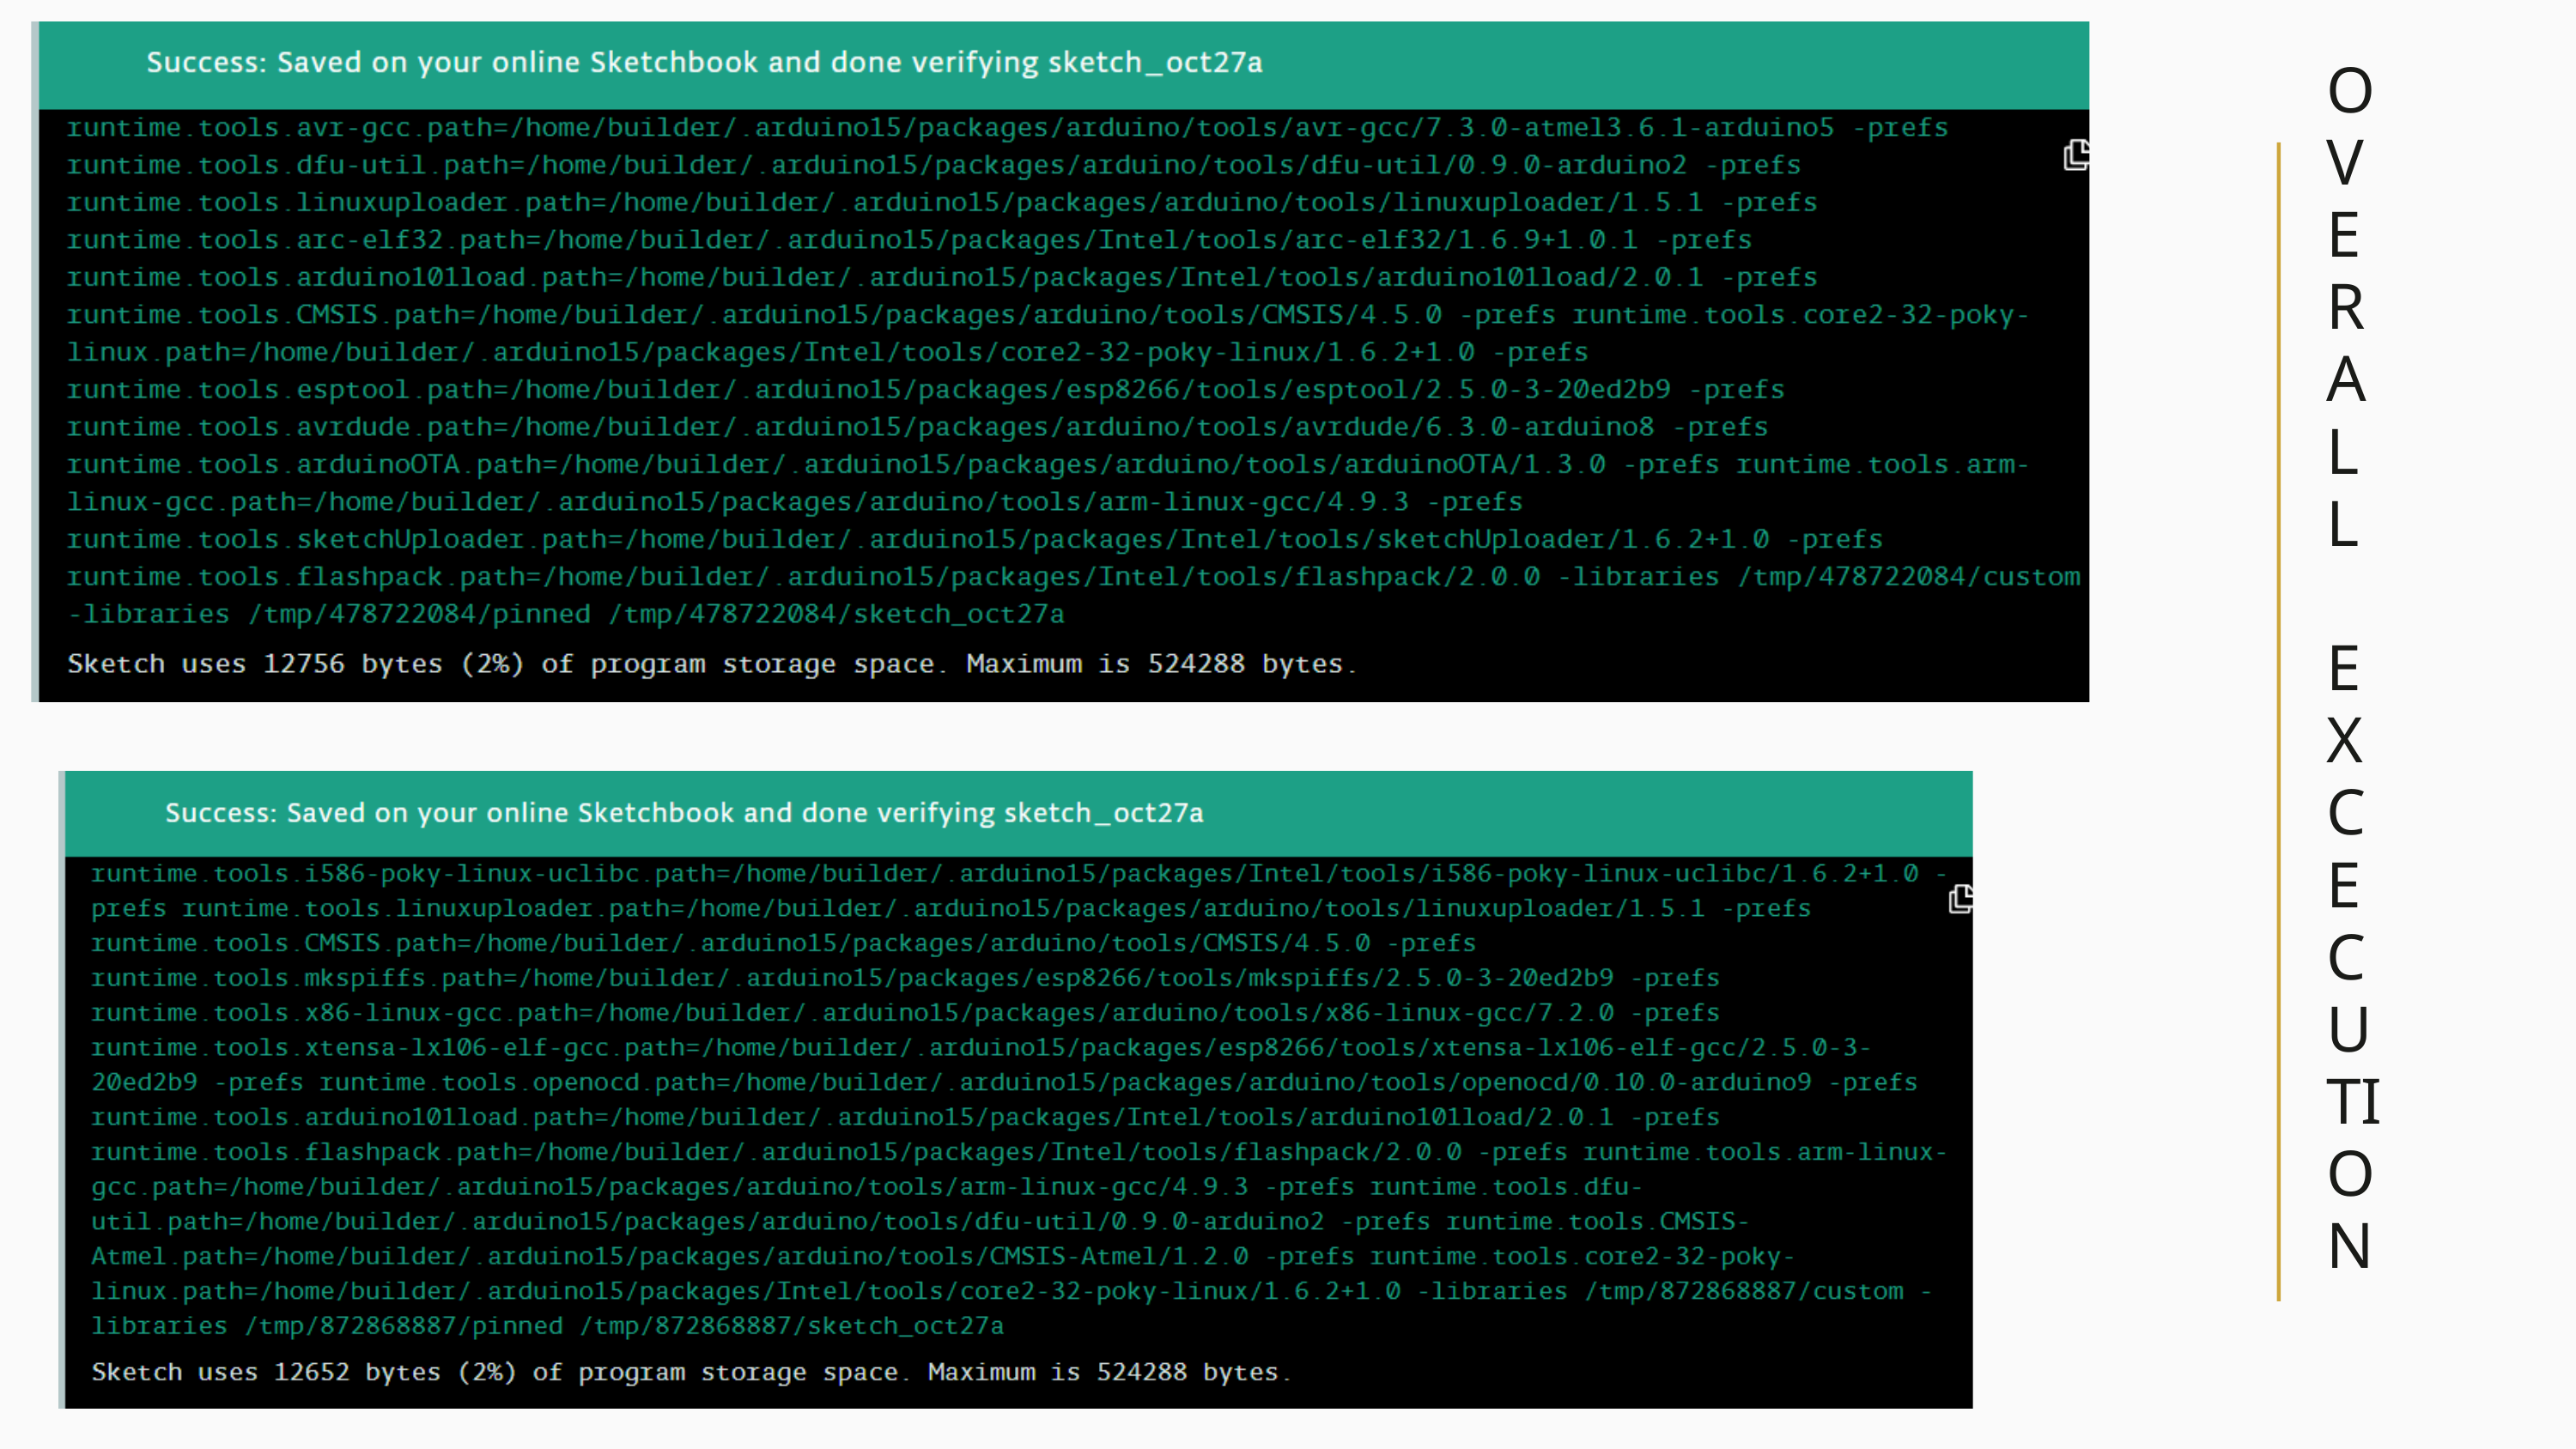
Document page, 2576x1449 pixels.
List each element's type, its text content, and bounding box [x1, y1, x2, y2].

text_box OVERALL EXCECUTION [2326, 52, 2384, 1282]
text_box [2276, 142, 2281, 1301]
picture [58, 771, 1973, 1409]
picture [30, 21, 2090, 703]
